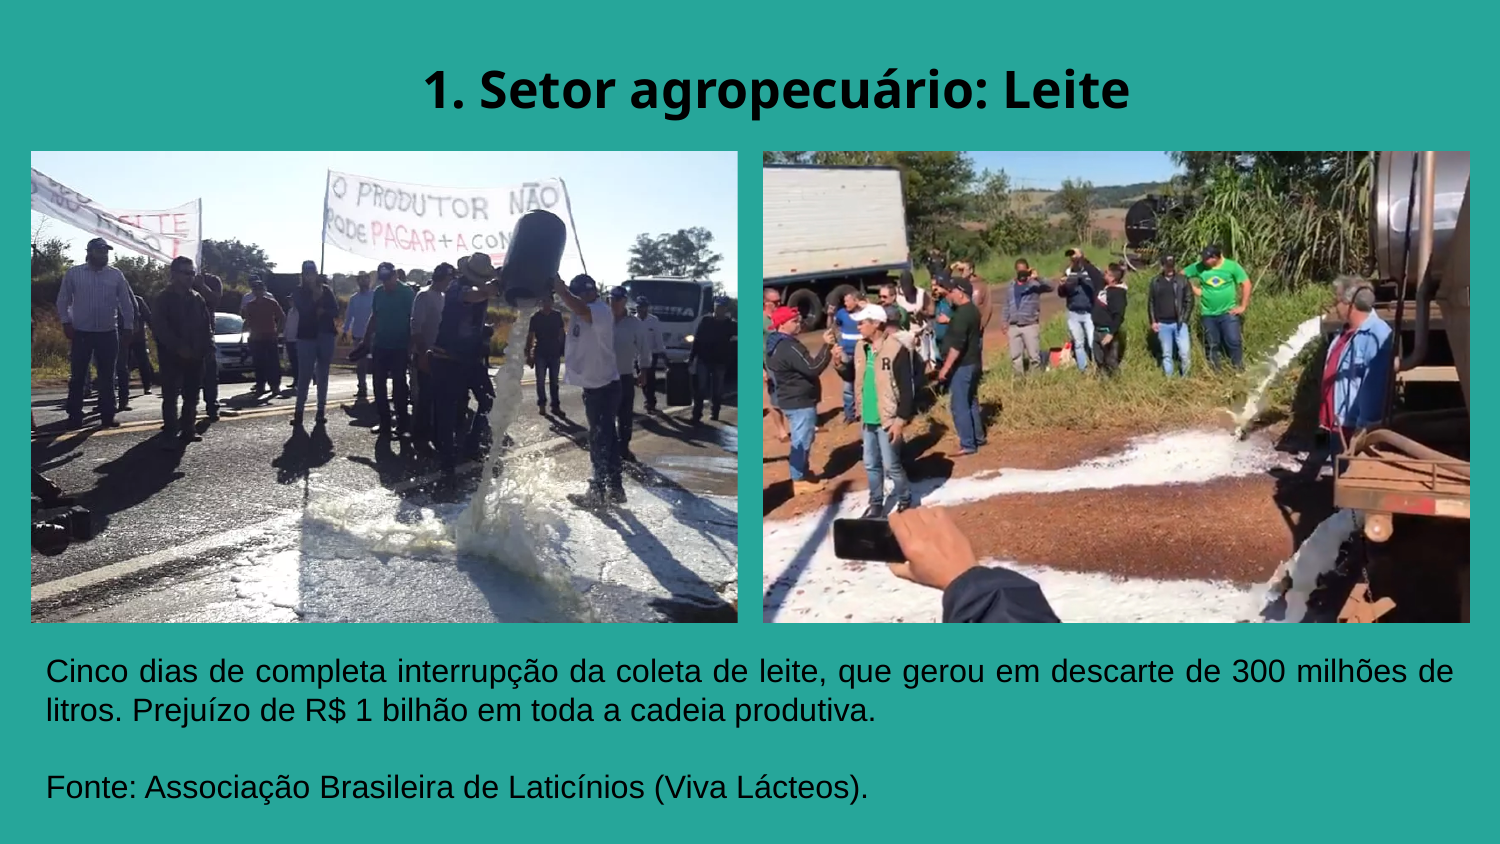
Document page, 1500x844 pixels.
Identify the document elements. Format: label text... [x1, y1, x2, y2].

text_box Cinco dias de completa interrupção da coleta de leite, que gerou em descarte de 300 milhões de litros. Prejuízo de R$ 1 bilhão em toda a cadeia produtiva. Fonte: Associação Brasileira de Laticínios (Viva Lácteos). [31, 635, 1470, 821]
picture [763, 151, 1471, 623]
picture [30, 151, 738, 623]
text_box 1. Setor agropecuário: Leite [51, 38, 1449, 140]
